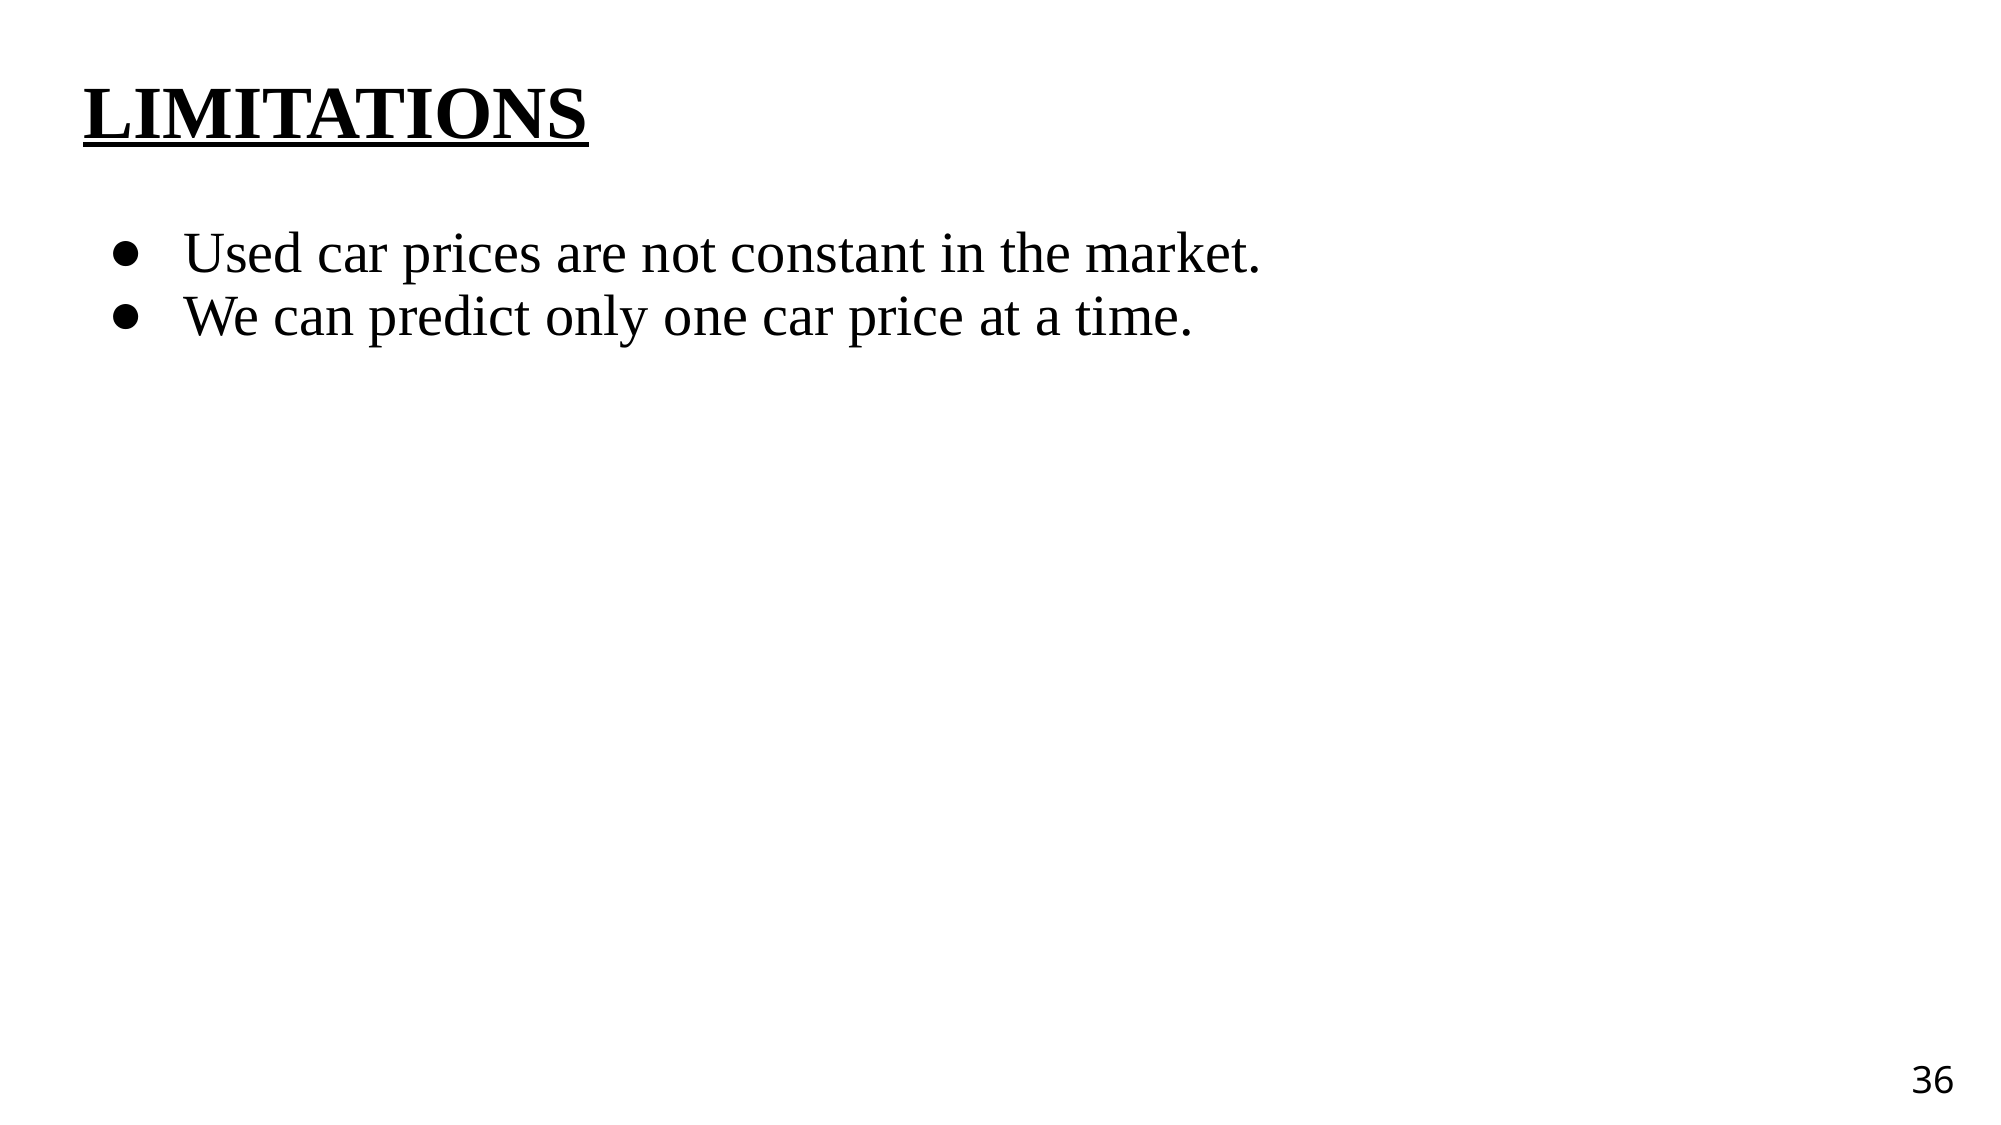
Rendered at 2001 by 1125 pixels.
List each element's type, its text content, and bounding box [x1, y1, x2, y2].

list Used car prices are not constant in the market. We can predict only one car price at a time. [68, 207, 1932, 1000]
title LIMITATIONS [68, 58, 1932, 173]
text_box 36 [1896, 1048, 1970, 1108]
